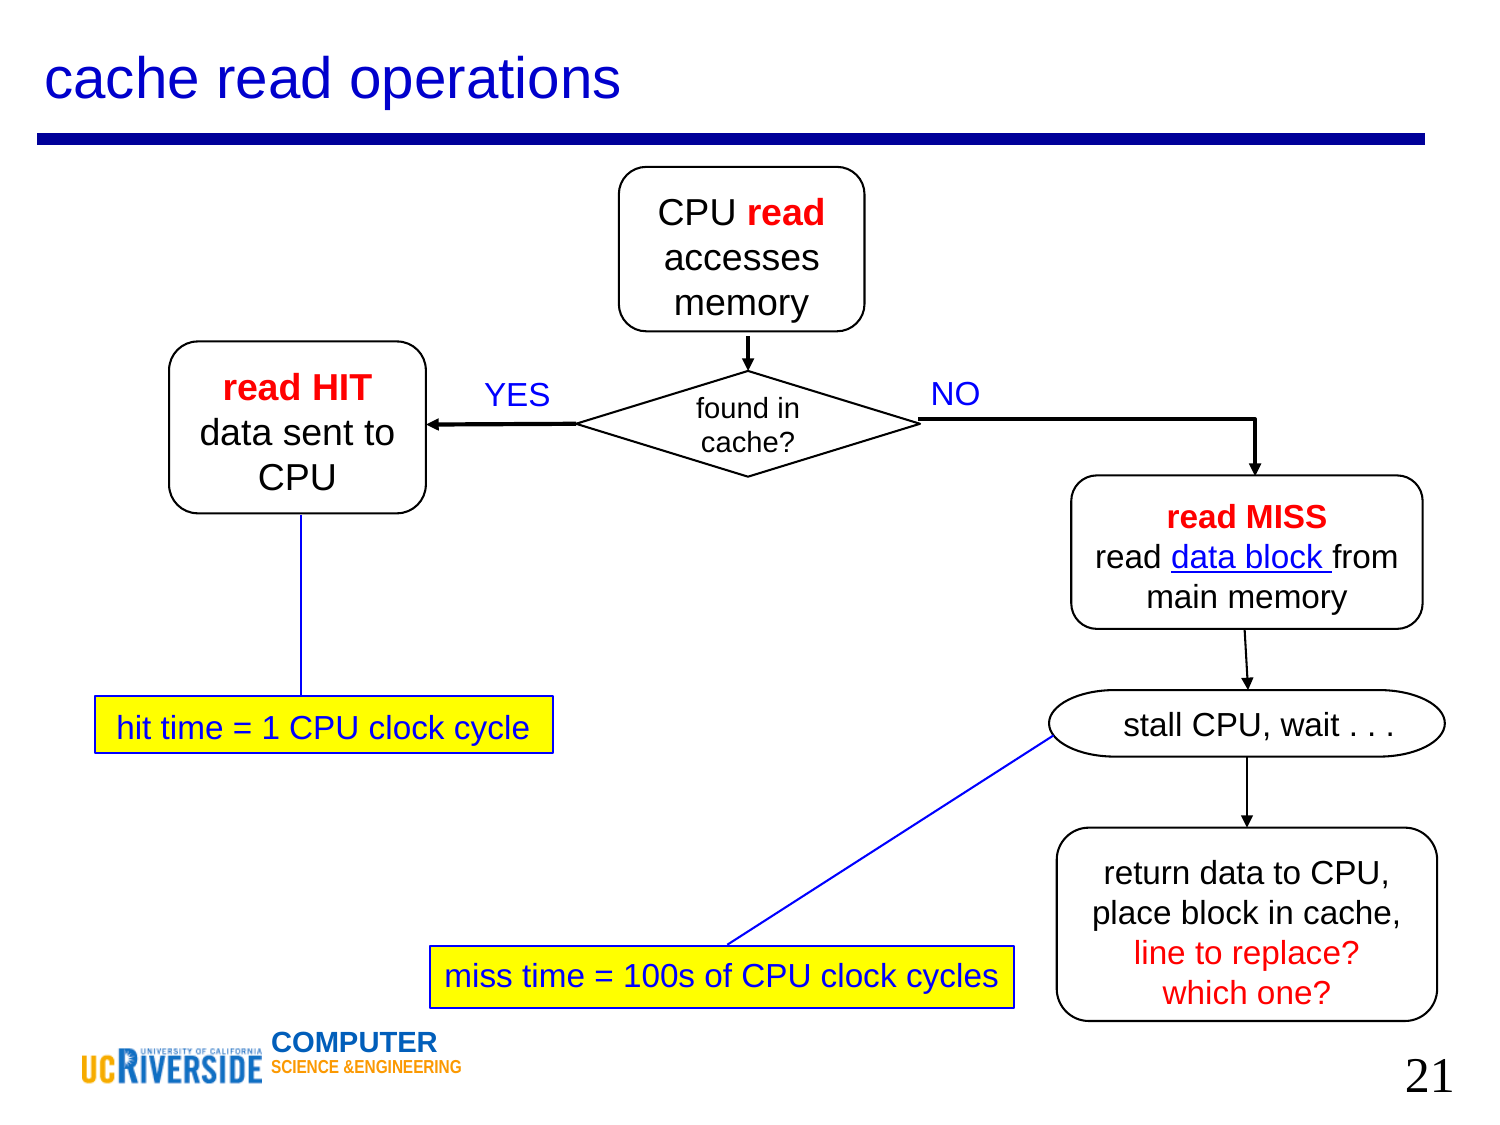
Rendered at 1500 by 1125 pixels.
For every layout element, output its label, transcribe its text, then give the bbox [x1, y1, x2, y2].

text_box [168, 341, 427, 512]
slide_number ‹#› [1397, 1035, 1465, 1125]
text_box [429, 735, 1054, 1008]
picture [82, 1034, 262, 1098]
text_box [1048, 475, 1446, 1022]
text_box YES [476, 366, 561, 422]
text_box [93, 514, 554, 754]
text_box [575, 370, 921, 477]
text_box [926, 419, 1262, 473]
text_box NO [923, 364, 991, 420]
title cache read operations [36, 24, 1313, 125]
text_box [618, 166, 865, 332]
